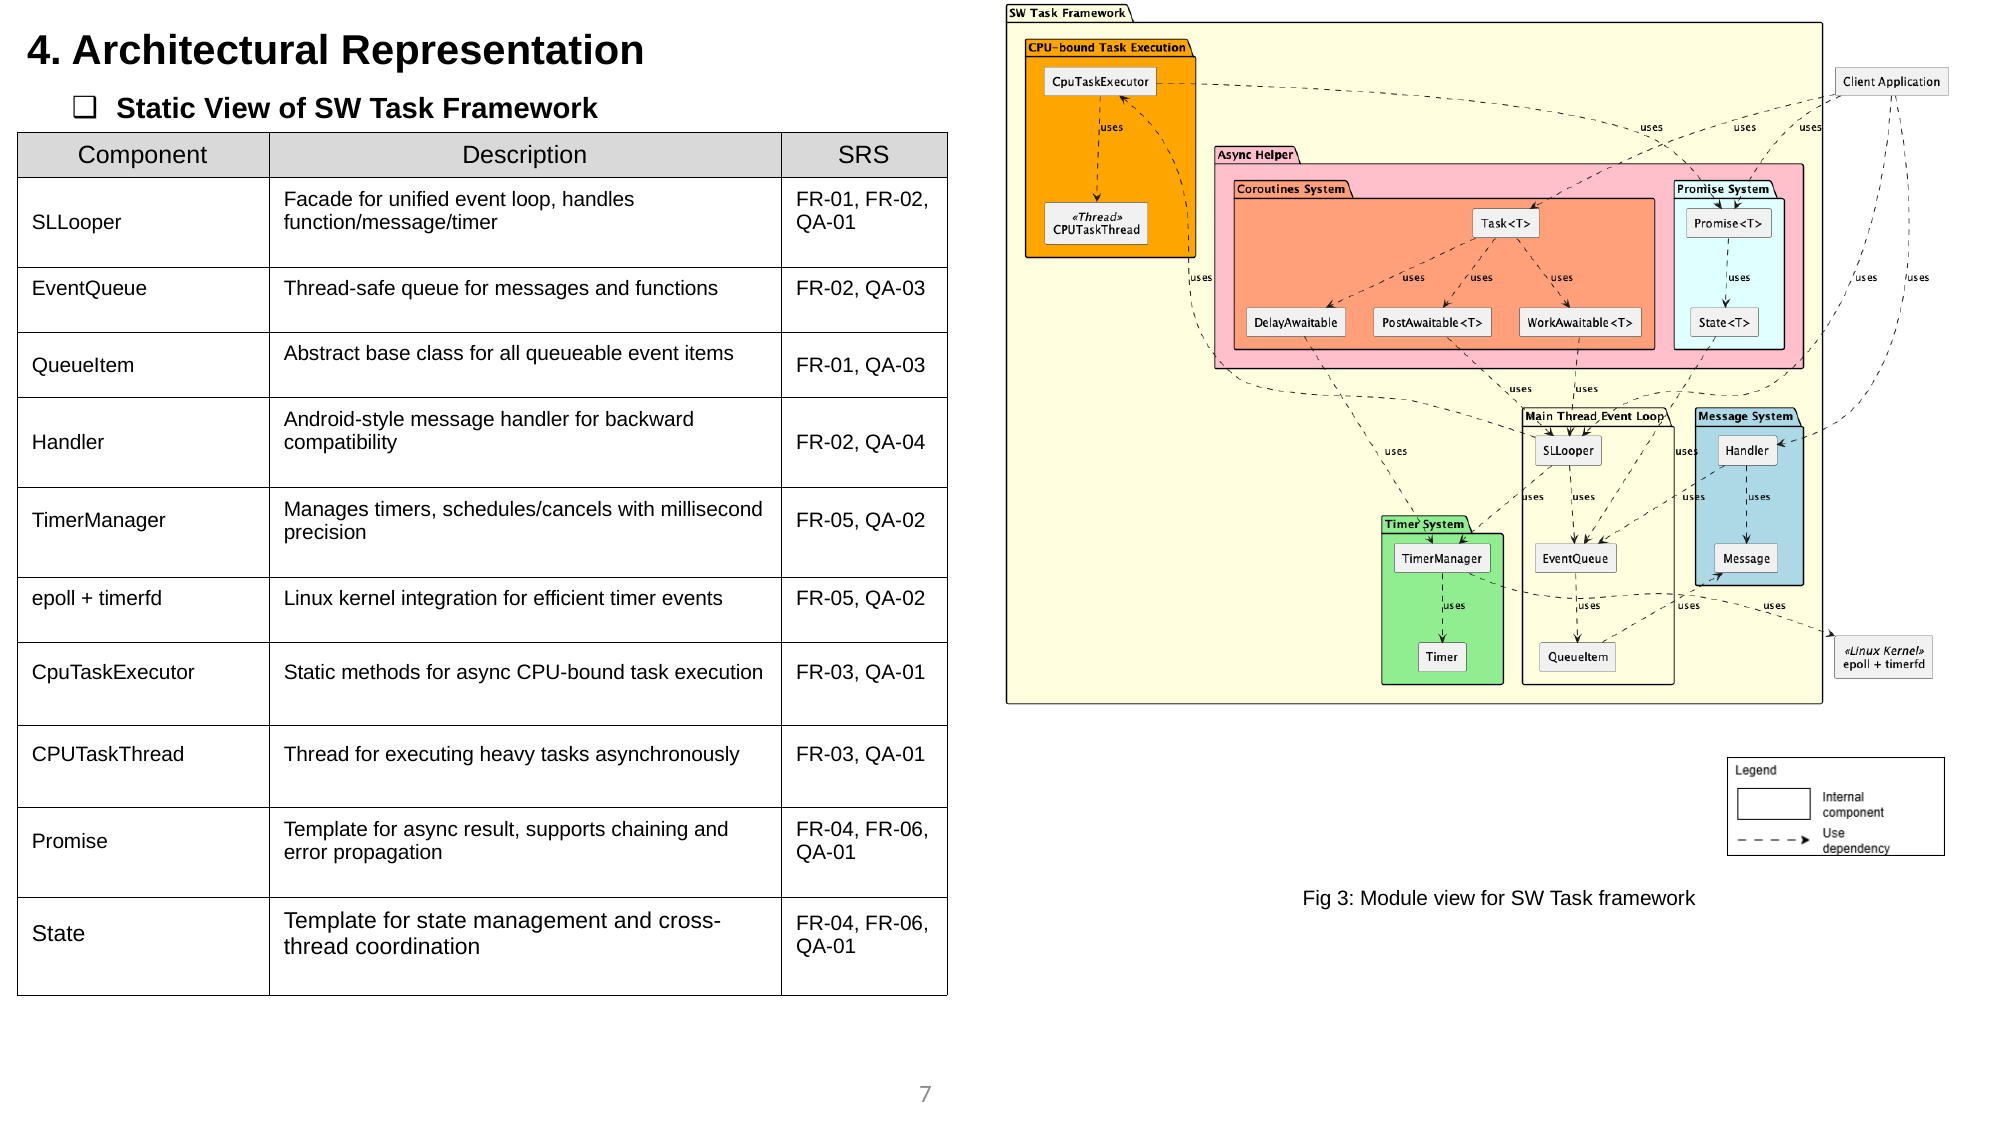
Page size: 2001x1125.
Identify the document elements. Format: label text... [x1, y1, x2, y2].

table_cell FR-03, QA-01 [782, 643, 947, 725]
table_cell Promise [18, 808, 269, 897]
table_cell FR-04, FR-06, QA-01 [782, 808, 947, 897]
table_cell FR-01, QA-03 [782, 333, 947, 397]
text_box Fig 3: Module view for SW Task framework [1287, 877, 1711, 918]
table_cell QueueItem [18, 333, 269, 397]
picture [1001, 0, 1952, 708]
picture [1727, 757, 1945, 856]
table_cell Template for state management and cross-thread coordination [270, 898, 781, 995]
table_header Description [270, 133, 781, 177]
slide_number 7 [496, 1062, 947, 1123]
table_cell State [18, 898, 269, 995]
table_cell FR-04, FR-06, QA-01 [782, 898, 947, 995]
table_cell FR-01, FR-02, QA-01 [782, 178, 947, 267]
table_cell CPUTaskThread [18, 726, 269, 807]
table_cell Abstract base class for all queueable event items [270, 333, 781, 397]
table_cell FR-05, QA-02 [782, 488, 947, 577]
table_cell Manages timers, schedules/cancels with millisecond precision [270, 488, 781, 577]
table_cell Template for async result, supports chaining and error propagation [270, 808, 781, 897]
table_cell Thread for executing heavy tasks asynchronously [270, 726, 781, 807]
table_cell FR-02, QA-04 [782, 398, 947, 487]
table_cell Android-style message handler for backward compatibility [270, 398, 781, 487]
table_cell Linux kernel integration for efficient timer events [270, 578, 781, 642]
table_cell EventQueue [18, 268, 269, 332]
table_cell SLLooper [18, 178, 269, 267]
table_header SRS [782, 133, 947, 177]
table_cell Static methods for async CPU-bound task execution [270, 643, 781, 725]
table_cell TimerManager [18, 488, 269, 577]
table_cell Handler [18, 398, 269, 487]
table_cell epoll + timerfd [18, 578, 269, 642]
text_box Static View of SW Task Framework [71, 82, 1001, 125]
text_box 4. Architectural Representation [12, 15, 958, 81]
table_cell CpuTaskExecutor [18, 643, 269, 725]
table_cell FR-02, QA-03 [782, 268, 947, 332]
table_cell Thread-safe queue for messages and functions [270, 268, 781, 332]
table_cell FR-03, QA-01 [782, 726, 947, 807]
table_header Component [18, 133, 269, 177]
table_cell FR-05, QA-02 [782, 578, 947, 642]
table_cell Facade for unified event loop, handles function/message/timer [270, 178, 781, 267]
